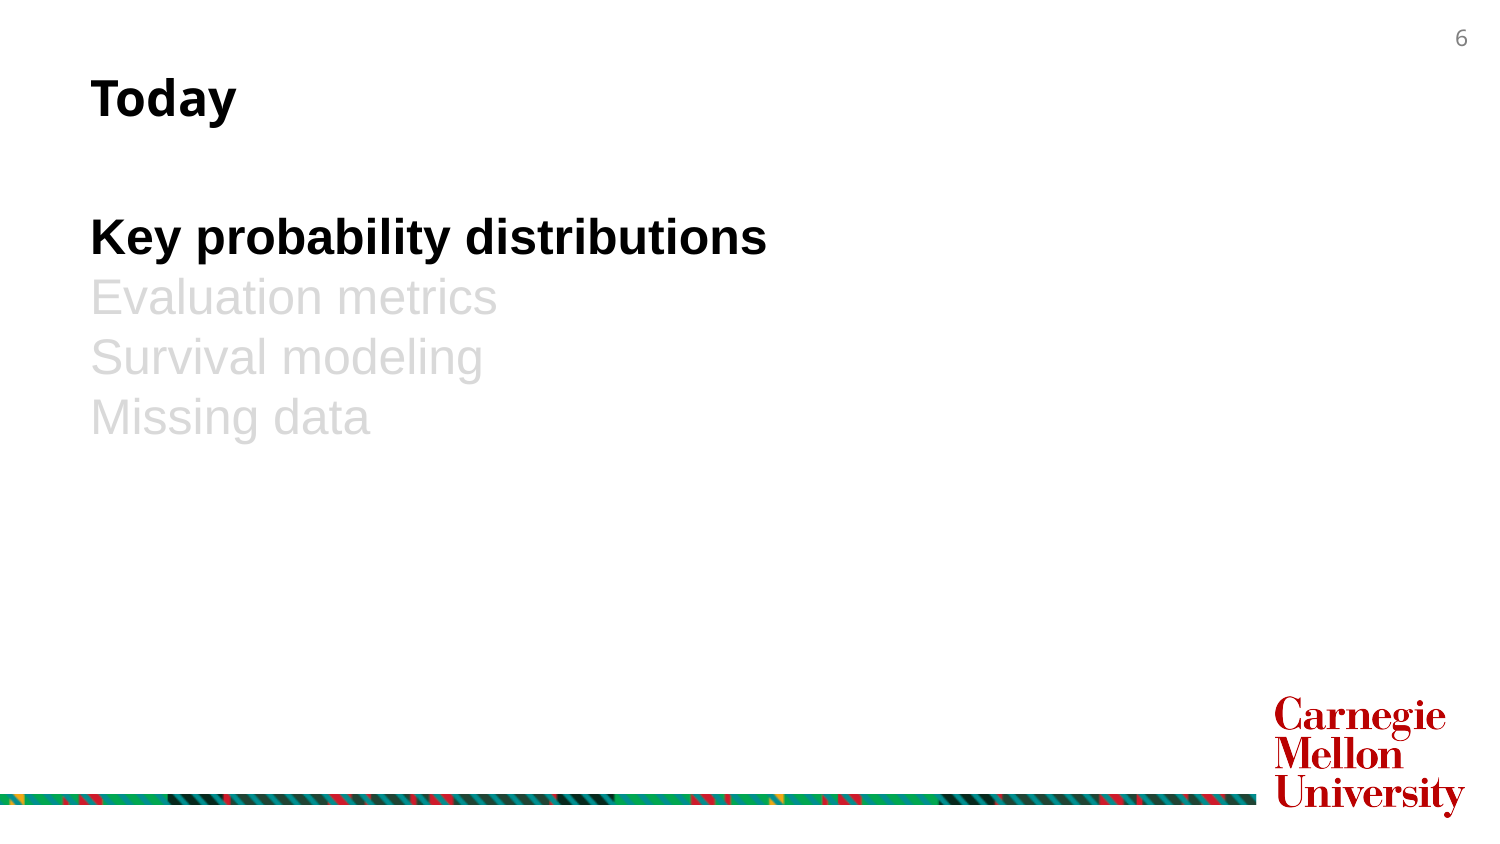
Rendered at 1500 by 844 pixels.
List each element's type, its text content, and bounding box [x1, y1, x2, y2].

picture [1275, 696, 1465, 818]
list Key probability distributions Evaluation metrics Survival modeling Missing data [75, 196, 1425, 760]
title Today [75, 59, 1425, 160]
picture [0, 794, 1257, 805]
